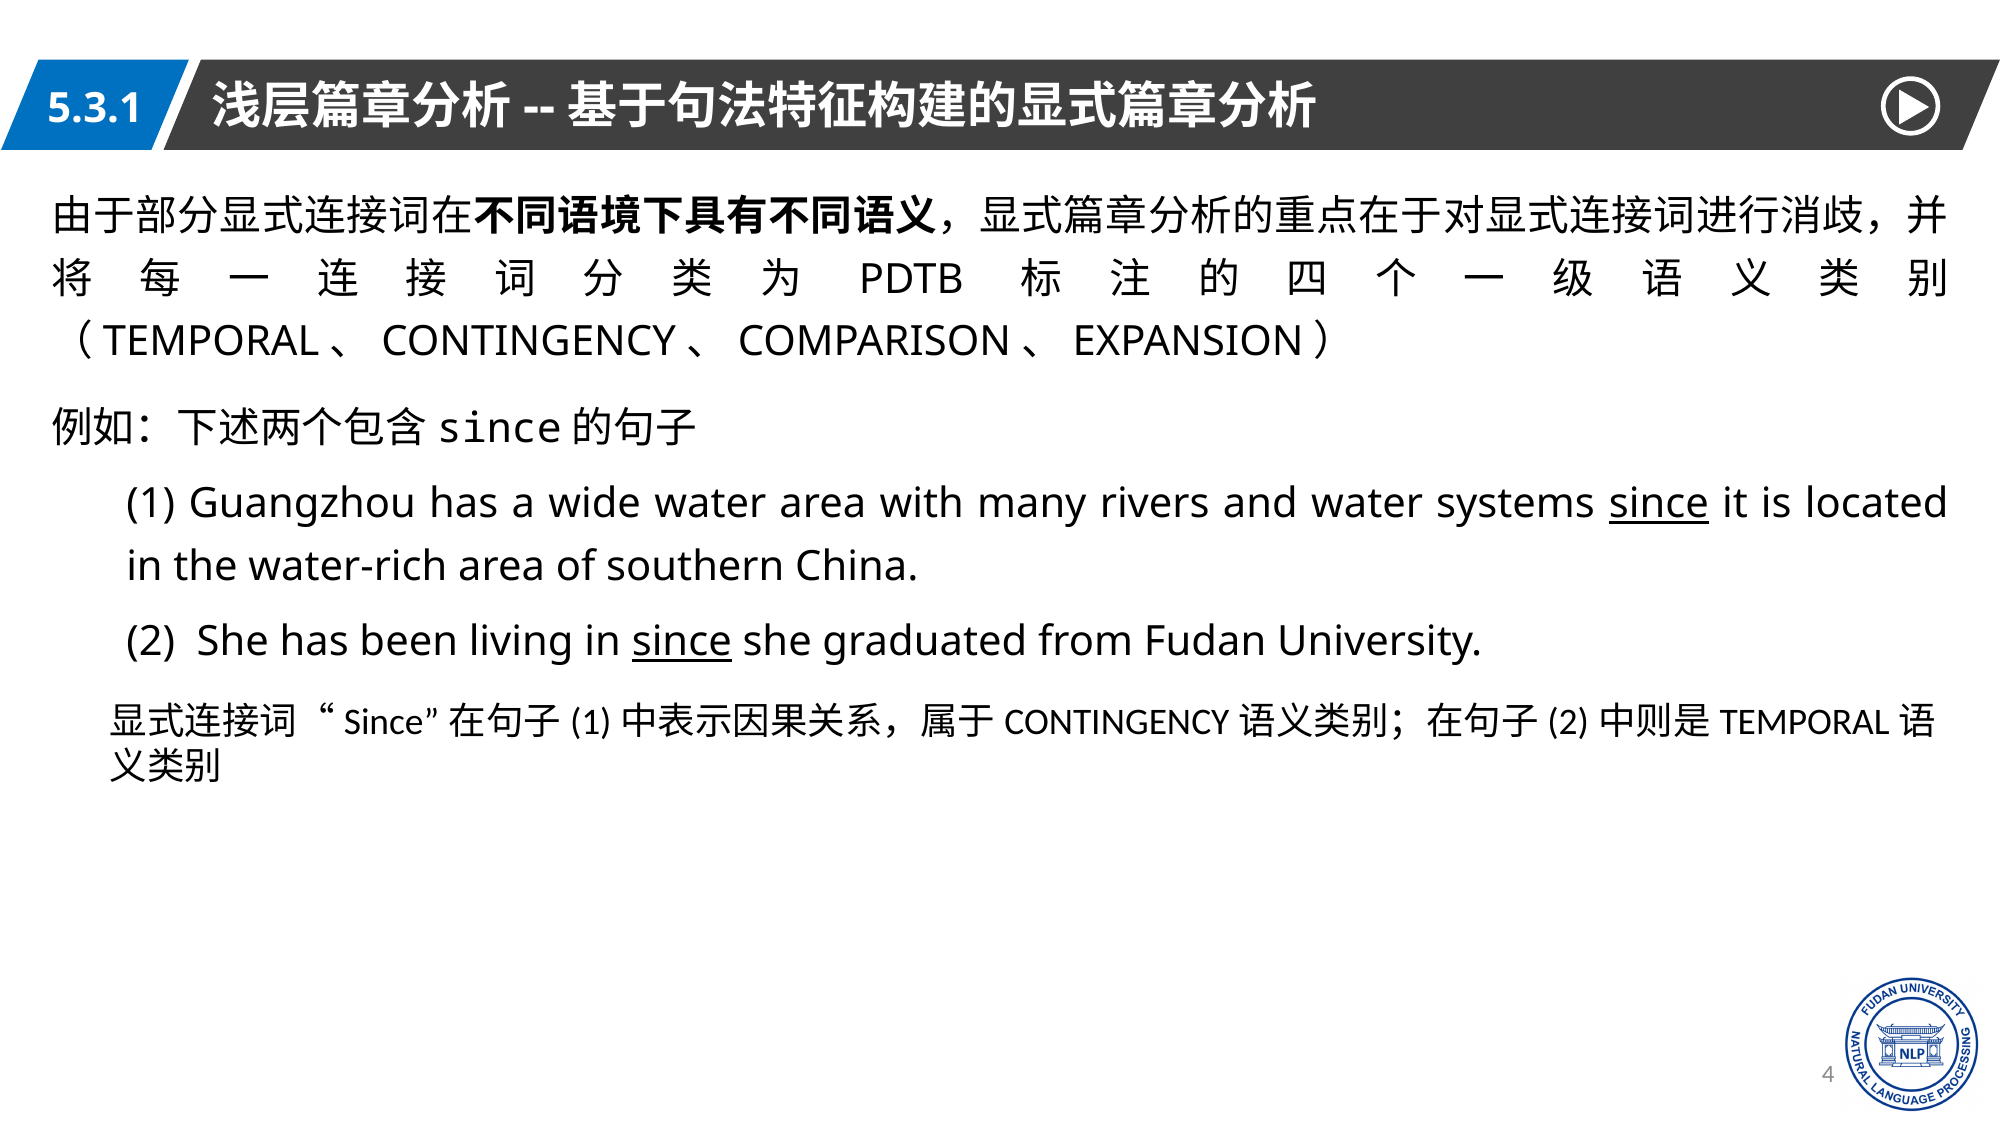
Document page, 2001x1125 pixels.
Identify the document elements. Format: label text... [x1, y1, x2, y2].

picture [1834, 972, 1985, 1117]
text_box [32, 59, 189, 120]
slide_number 40 [1412, 1042, 1863, 1103]
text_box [1883, 78, 1939, 134]
text_box [1, 89, 157, 150]
text_box [163, 59, 2000, 150]
text_box 由于部分显式连接词在不同语境下具有不同语义，显式篇章分析的重点在于对显式连接词进行消歧，并将每一连接词分类为PDTB标注的四个一级语义类别（TEMPORAL、CONTINGENCY、COMPARISON、EXPANSION） 例如：下述两个包含since的句子 (1) Guangzhou has a wide water area with many rivers and water systems since it is located in the water-rich area of southern China. (2) She has been living in since she graduated from Fudan University. [36, 169, 1964, 672]
text_box 显式连接词“Since”在句子(1)中表示因果关系，属于CONTINGENCY语义类别；在句子(2)中则是TEMPORAL语义类别 [95, 689, 1964, 795]
text_box 浅层篇章分析--基于句法特征构建的显式篇章分析 [196, 66, 1528, 142]
text_box 5.3.1 [26, 73, 164, 138]
